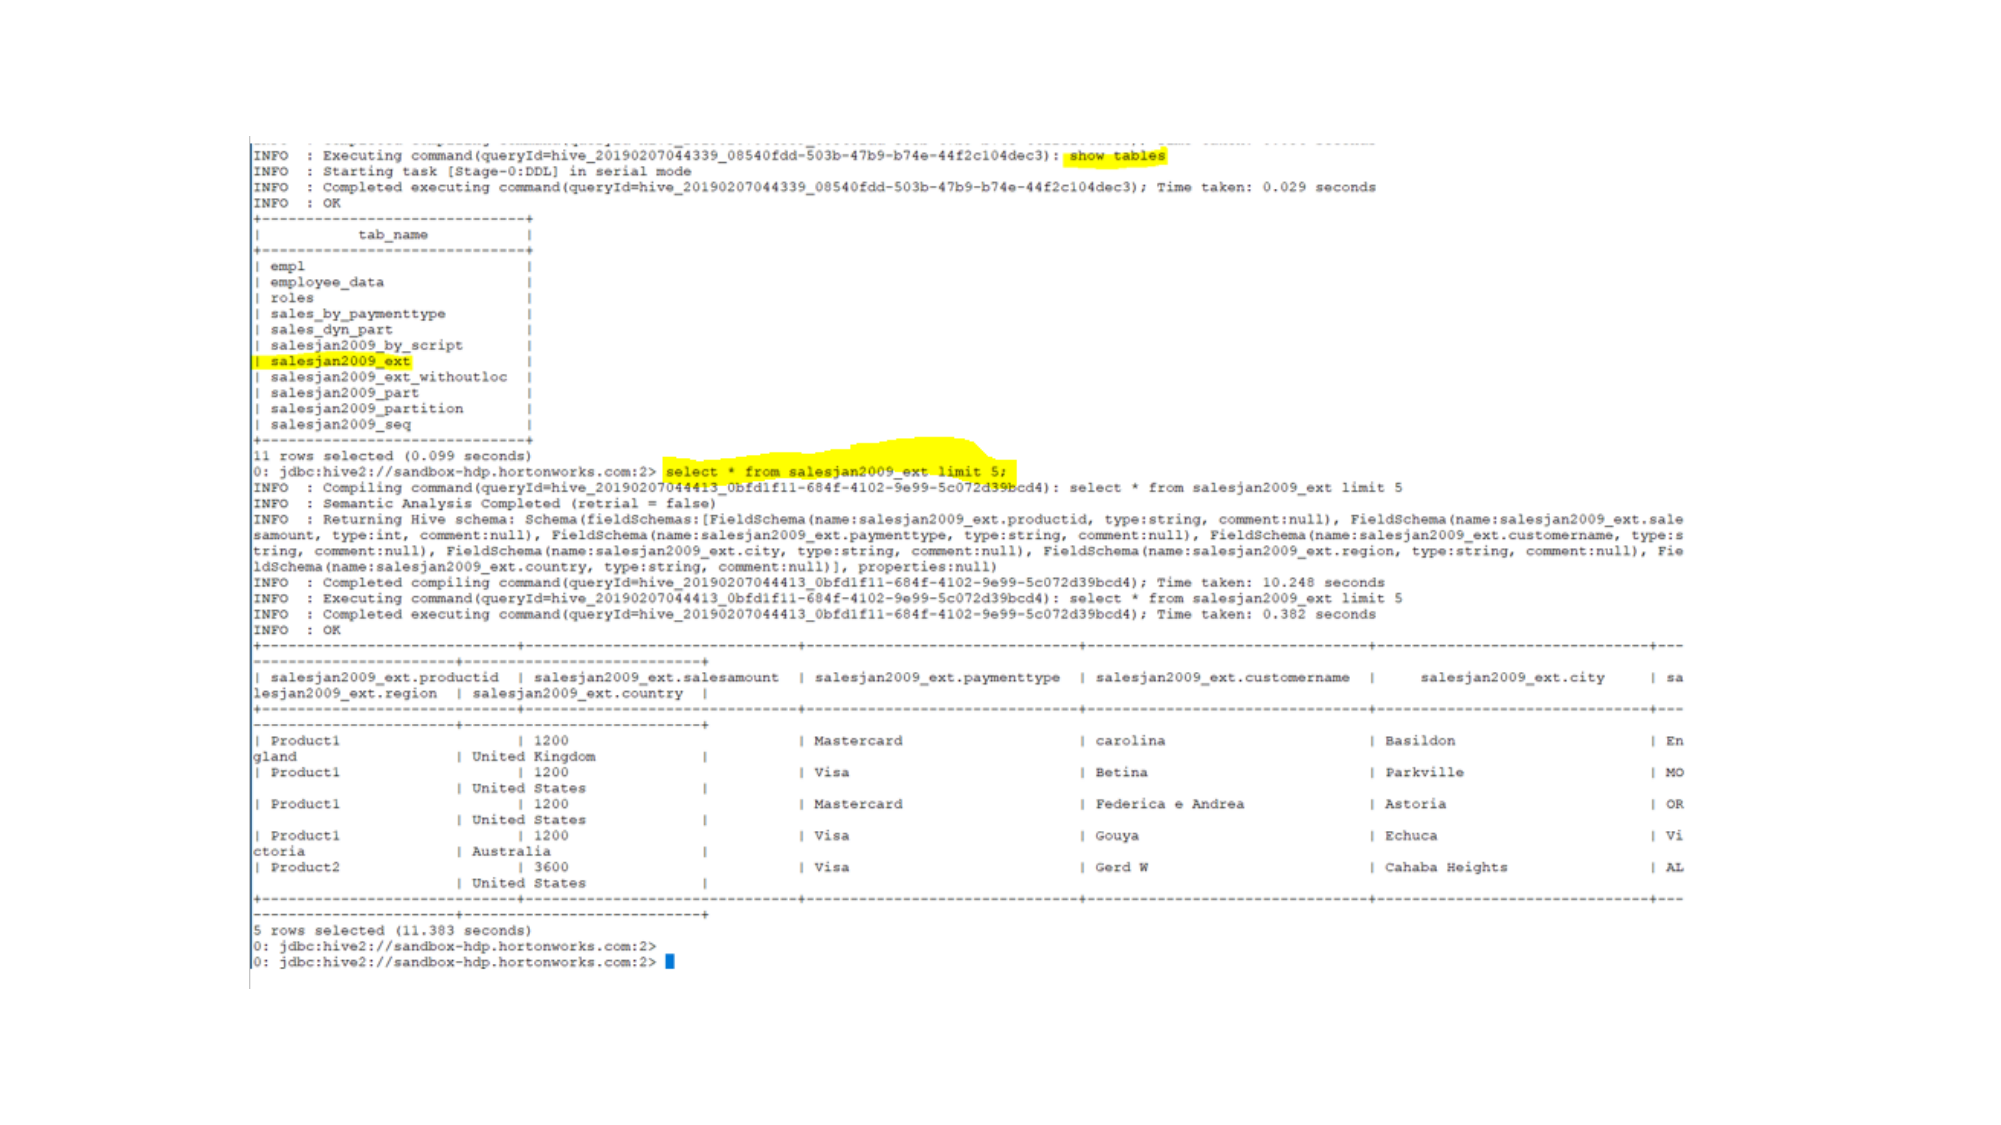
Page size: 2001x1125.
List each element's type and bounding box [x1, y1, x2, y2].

picture [249, 136, 1750, 989]
